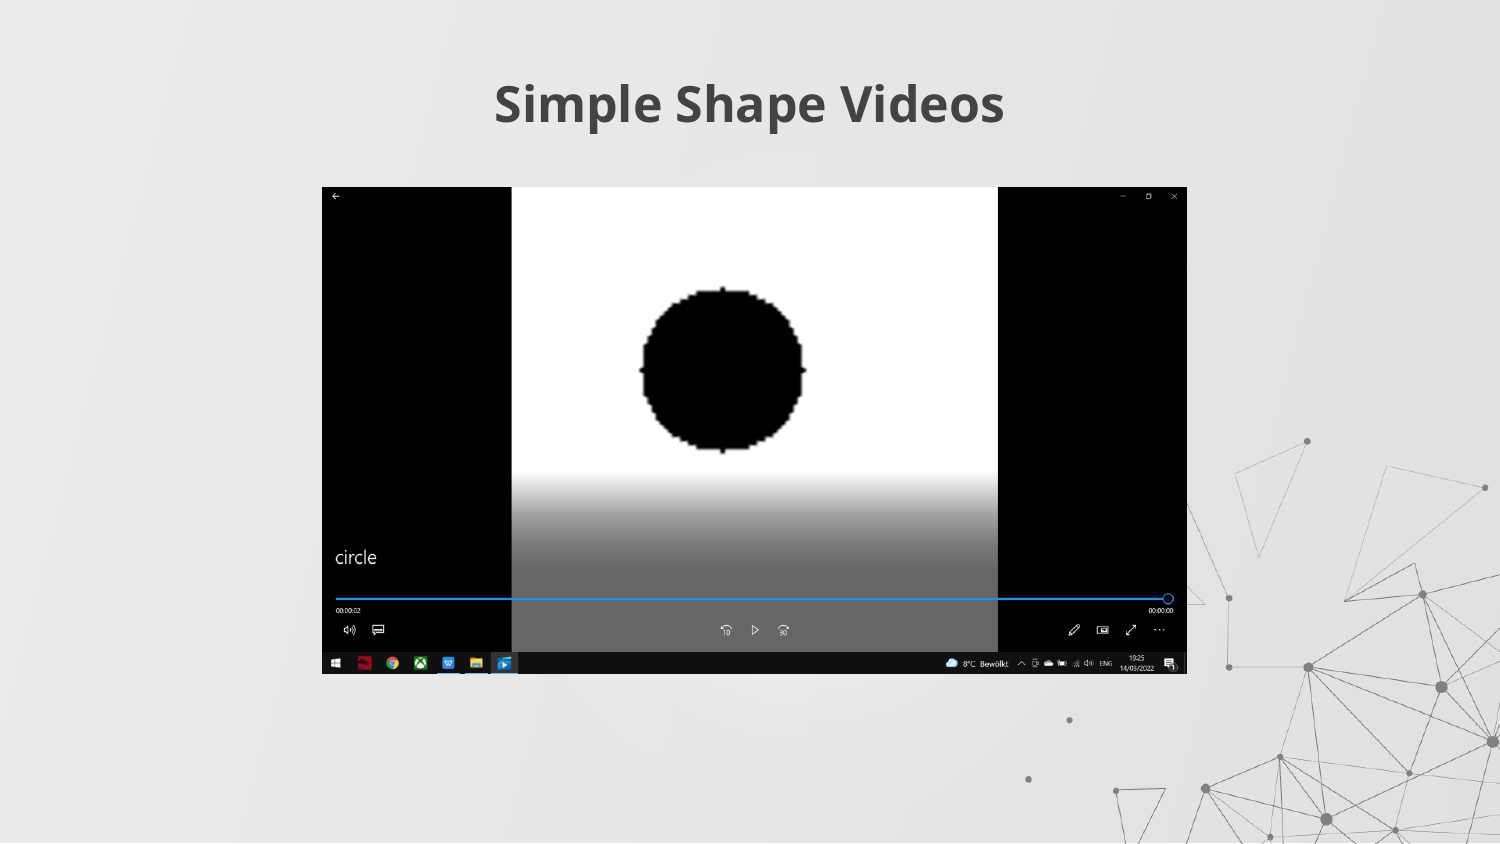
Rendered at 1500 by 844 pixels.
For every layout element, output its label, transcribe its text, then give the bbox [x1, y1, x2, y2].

picture [0, 0, 1500, 844]
title Simple Shape Videos [322, 57, 1178, 186]
